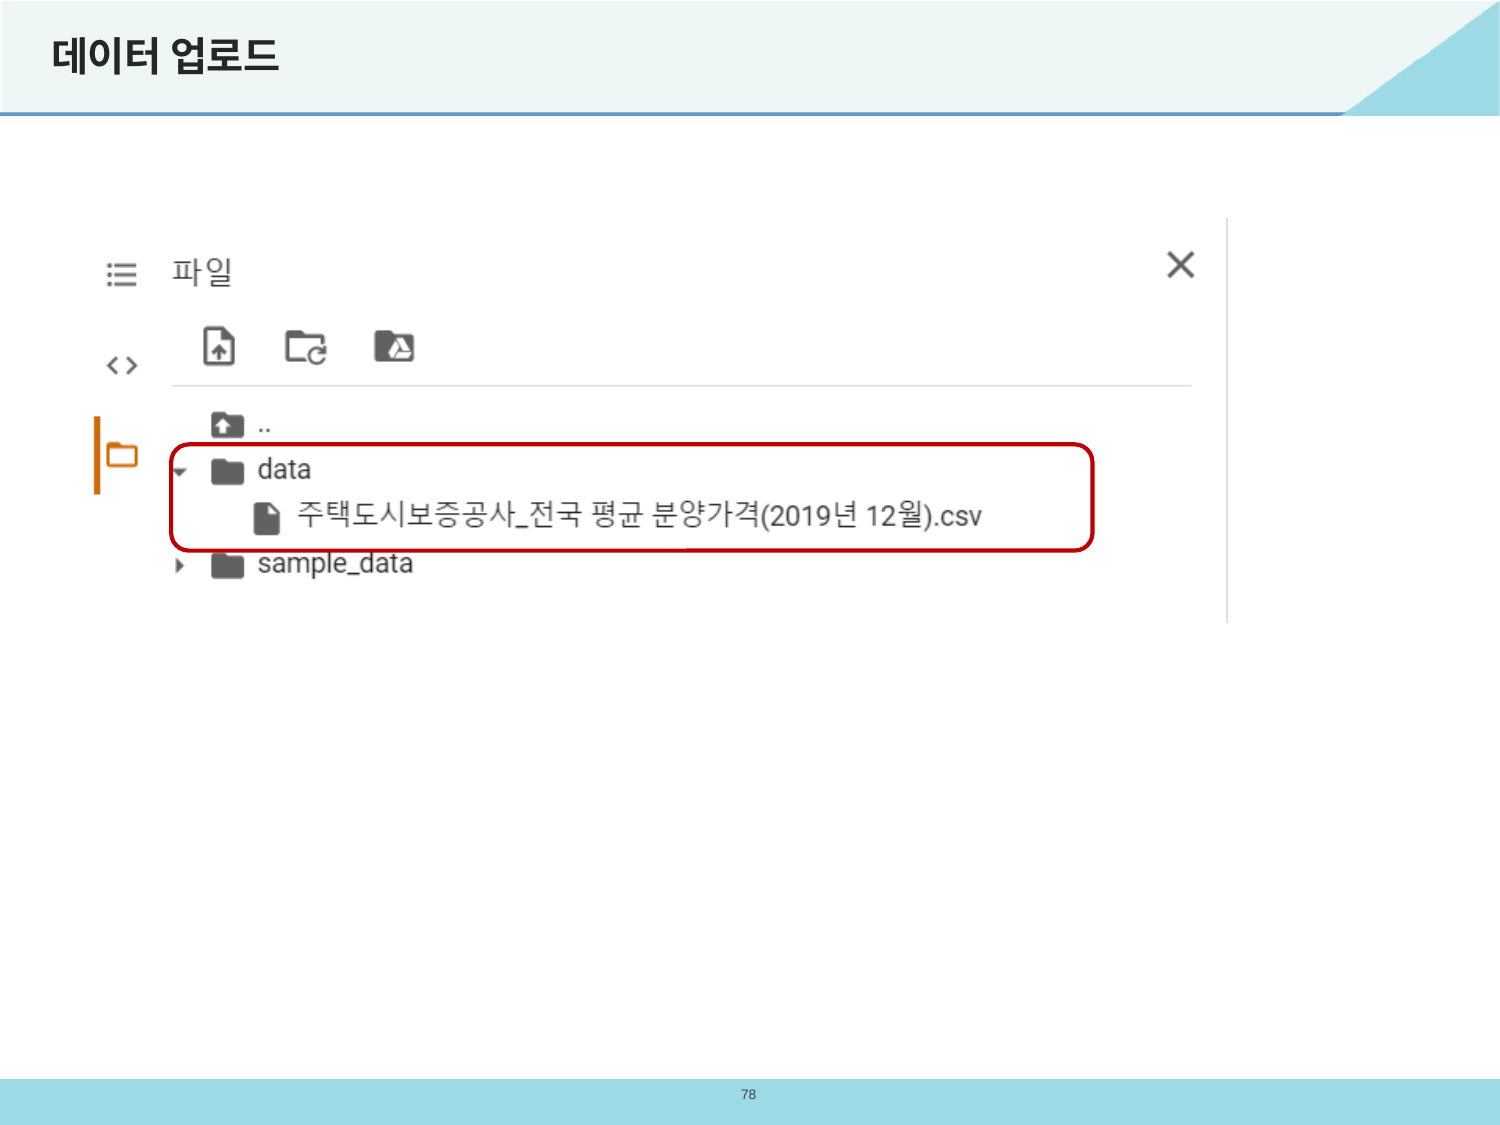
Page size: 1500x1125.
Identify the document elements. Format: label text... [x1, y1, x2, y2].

picture [0, 1, 1500, 116]
picture [0, 1079, 1500, 1125]
title 데이터 업로드 [45, 19, 1396, 92]
picture [88, 218, 1228, 624]
